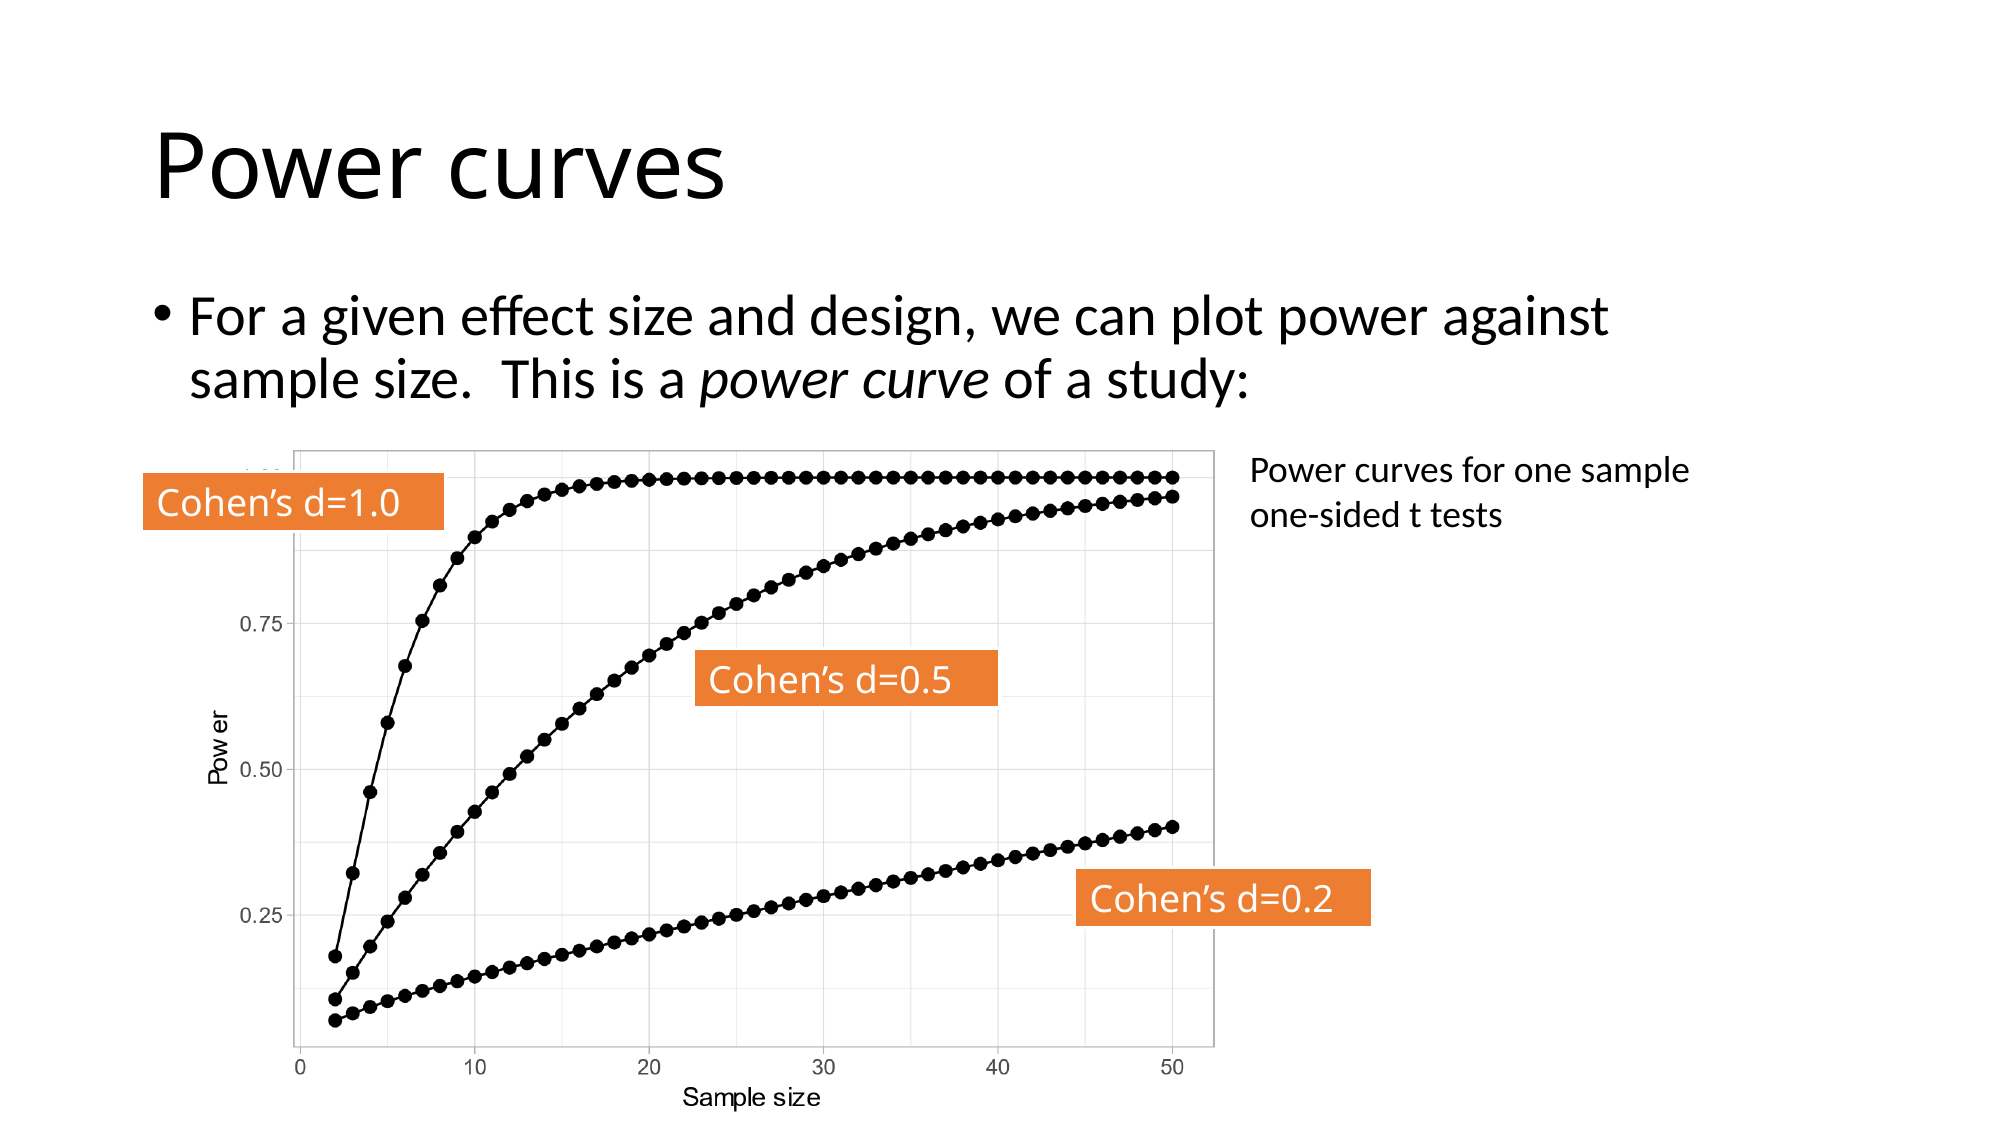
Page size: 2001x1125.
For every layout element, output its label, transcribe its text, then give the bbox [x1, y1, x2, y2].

title Power curves [137, 59, 1863, 278]
text_box Cohen’s d=1.0 [140, 470, 195, 533]
text_box Power curves for one sample one-sided t tests [1235, 437, 1706, 542]
list For a given effect size and design, we can plot power against sample size. This is a power curve of a study: [137, 277, 1714, 1040]
text_box Cohen’s d=0.2 [1227, 866, 1374, 929]
picture [195, 437, 1227, 1125]
